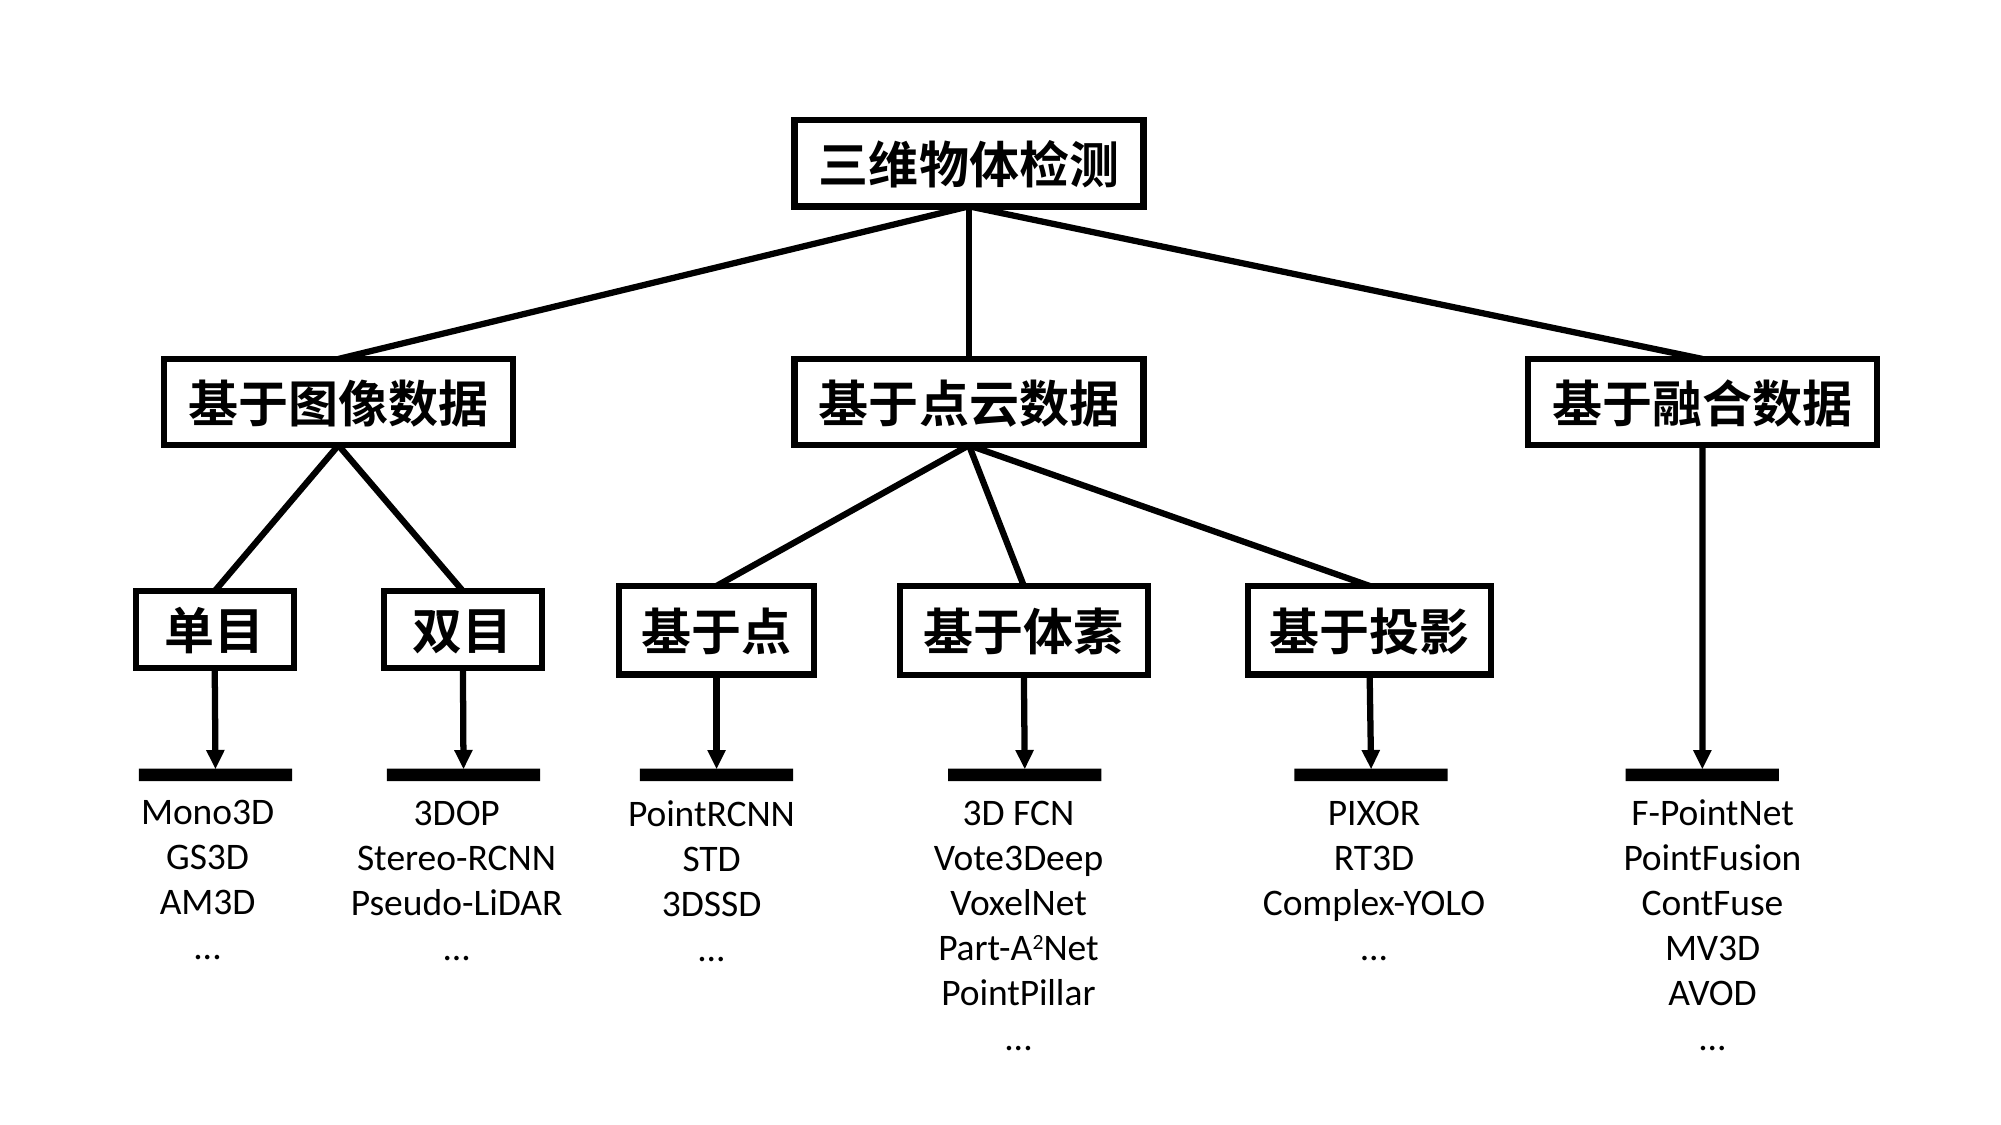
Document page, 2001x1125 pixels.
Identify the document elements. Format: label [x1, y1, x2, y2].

text_box [122, 119, 1877, 1069]
